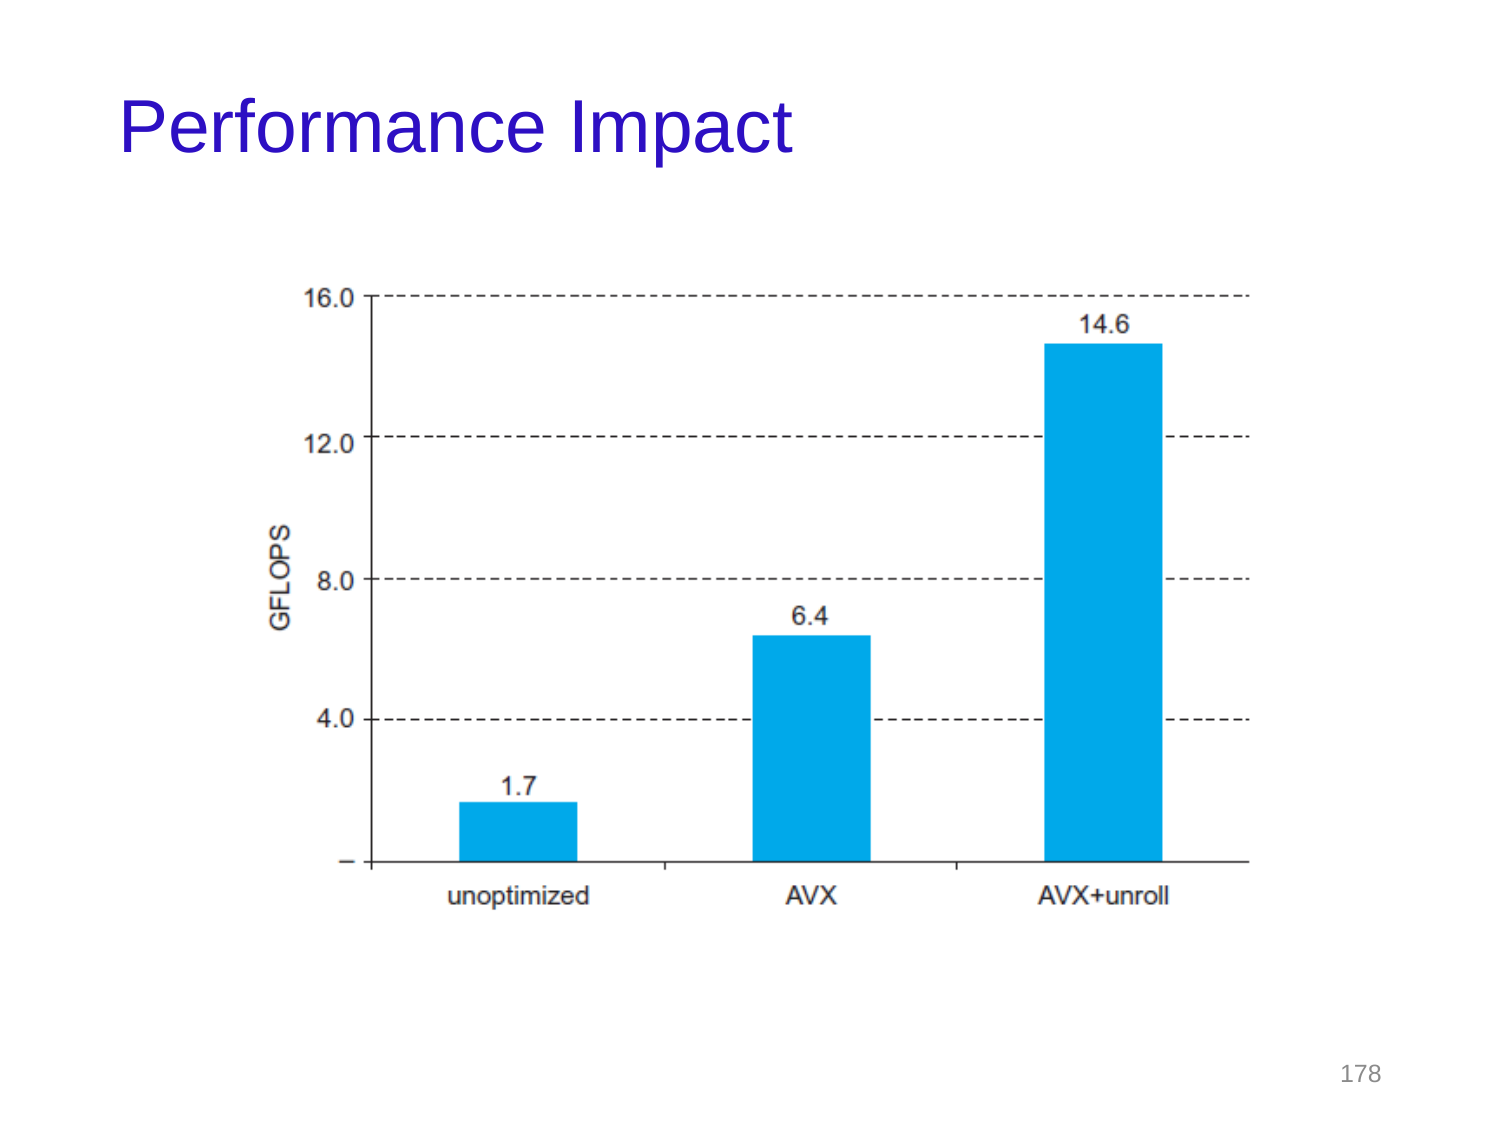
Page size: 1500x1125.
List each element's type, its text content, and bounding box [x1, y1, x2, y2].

picture [253, 271, 1260, 917]
slide_number 178 [1059, 1042, 1397, 1103]
title Performance Impact [103, 59, 1397, 197]
